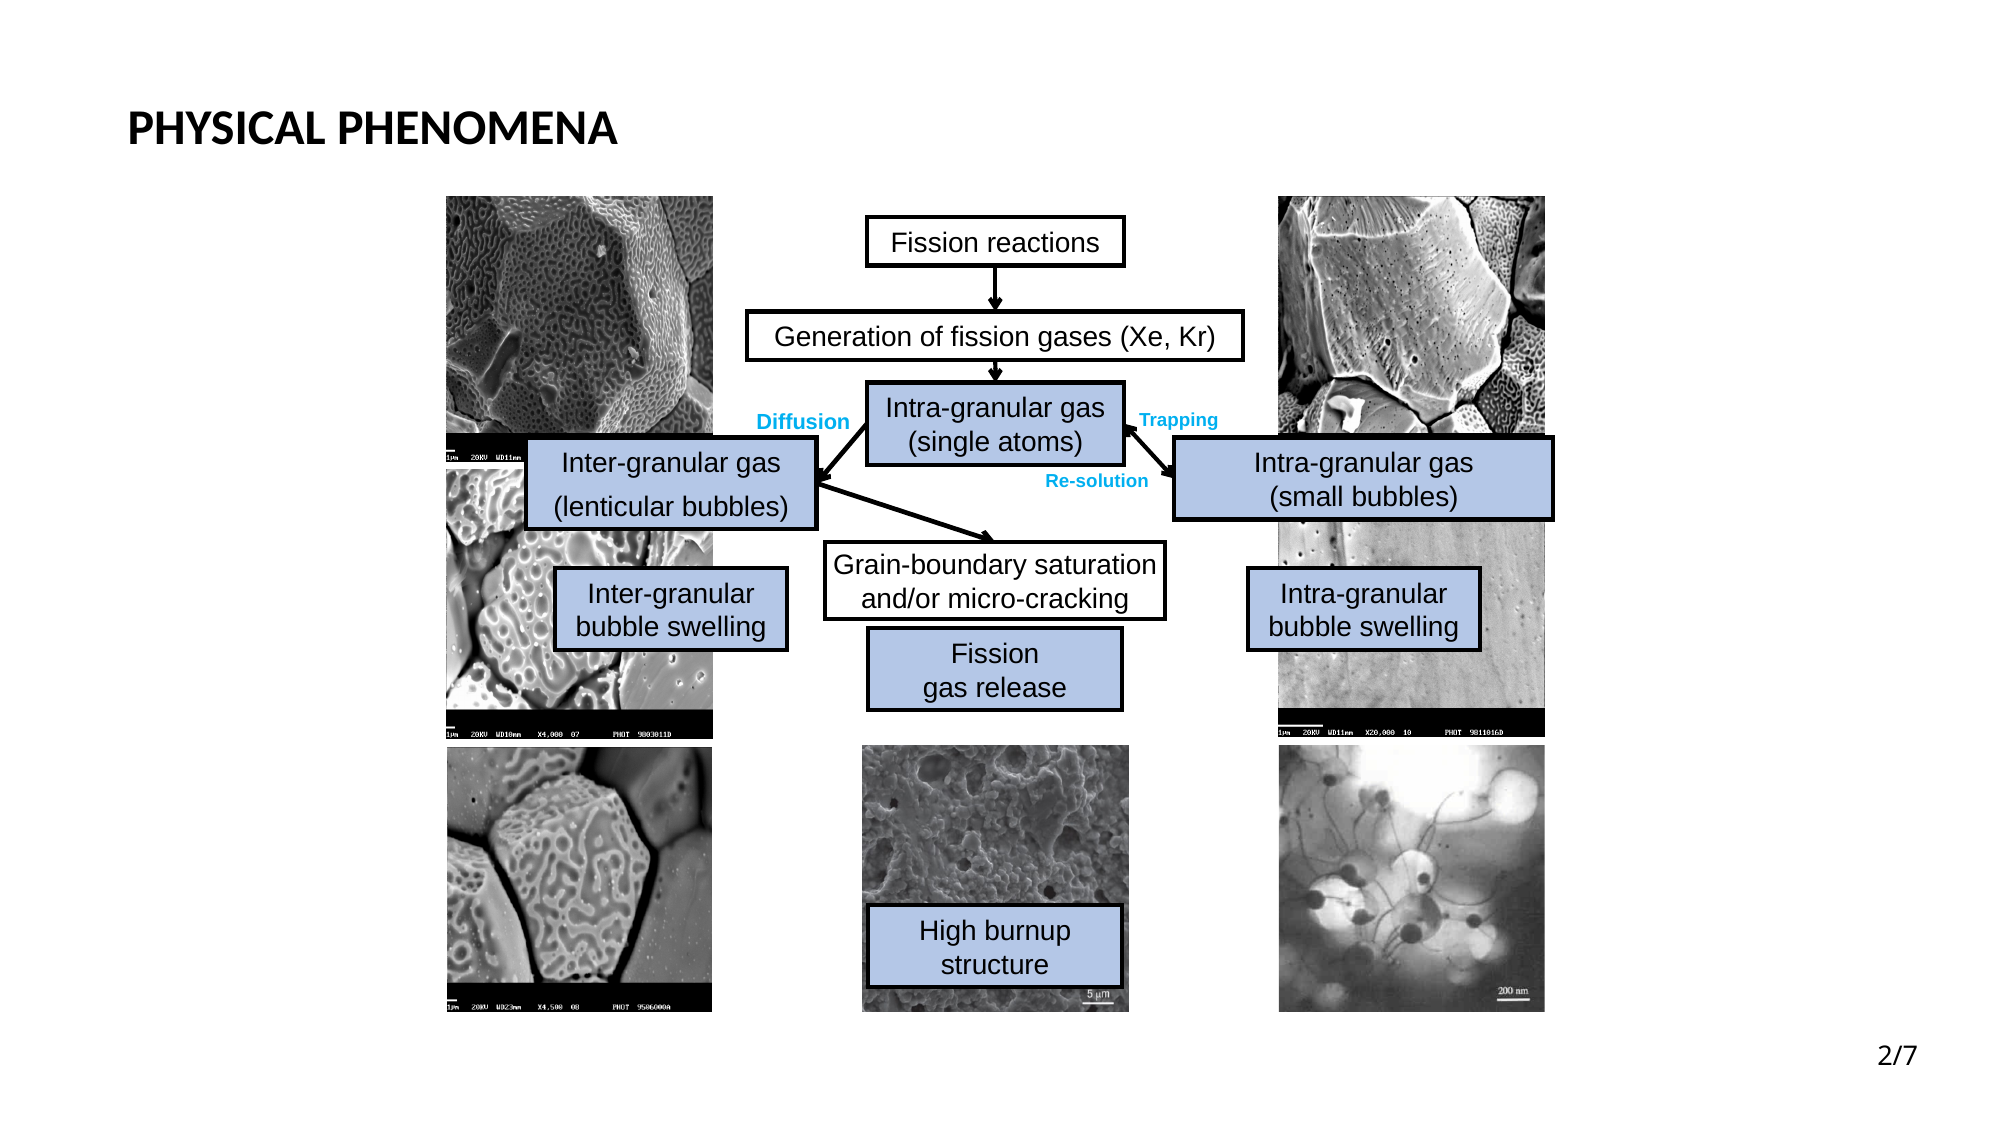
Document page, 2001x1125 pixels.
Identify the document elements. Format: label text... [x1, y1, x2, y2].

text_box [446, 196, 1554, 1012]
text_box 2/7 [1843, 1030, 1933, 1079]
text_box PHYSICAL PHENOMENA [113, 86, 634, 162]
